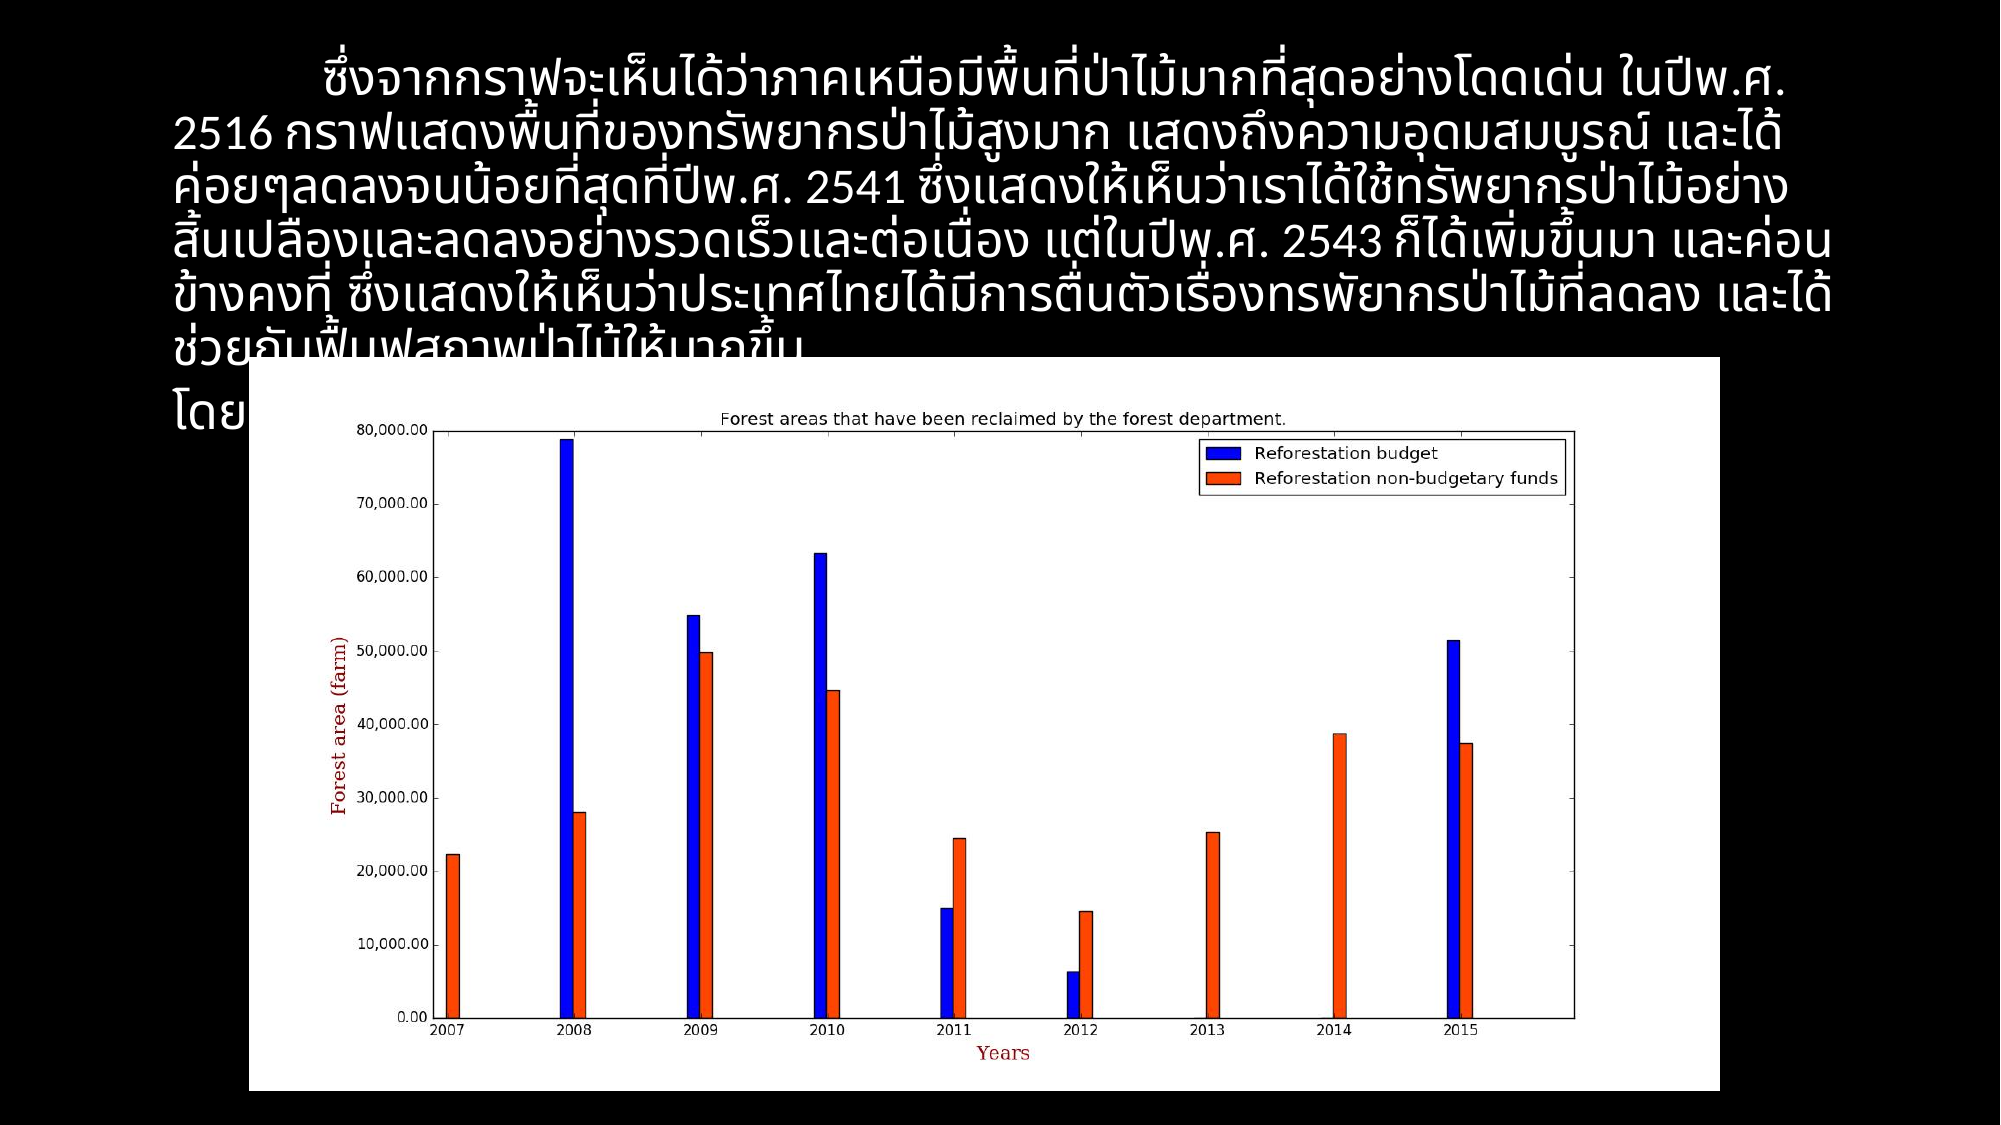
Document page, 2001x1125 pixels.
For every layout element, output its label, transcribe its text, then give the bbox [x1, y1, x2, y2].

list ซึ่งจากกราฟจะเห็นได้ว่าภาคเหนือมีพื้นที่ป่าไม้มากที่สุดอย่างโดดเด่น ในปีพ.ศ. 2516 กราฟแสดงพื้นที่ของทรัพยากรป่าไม้สูงมาก แสดงถึงความอุดมสมบูรณ์ และได้ค่อยๆลดลงจนน้อยที่สุดที่ปีพ.ศ. 2541 ซึ่งแสดงให้เห็นว่าเราได้ใช้ทรัพยากรป่าไม้อย่างสิ้นเปลืองและลดลงอย่างรวดเร็วและต่อเนื่อง แต่ในปีพ.ศ. 2543 ก็ได้เพิ่มขึ้นมา และค่อนข้างคงที่ ซึ่งแสดงให้เห็นว่าประเทศไทยได้มีการตื่นตัวเรื่องทรพัยากรป่าไม้ที่ลดลง และได้ช่วยกันฟื้นฟูสภาพป่าไม้ให้มากขึ้น โดยมีกราฟแสดงอัตราการฟื้นฟูสภาพป่าไม้ในแต่ละปีดังนี้ [82, 44, 1864, 976]
picture [249, 357, 1720, 1091]
